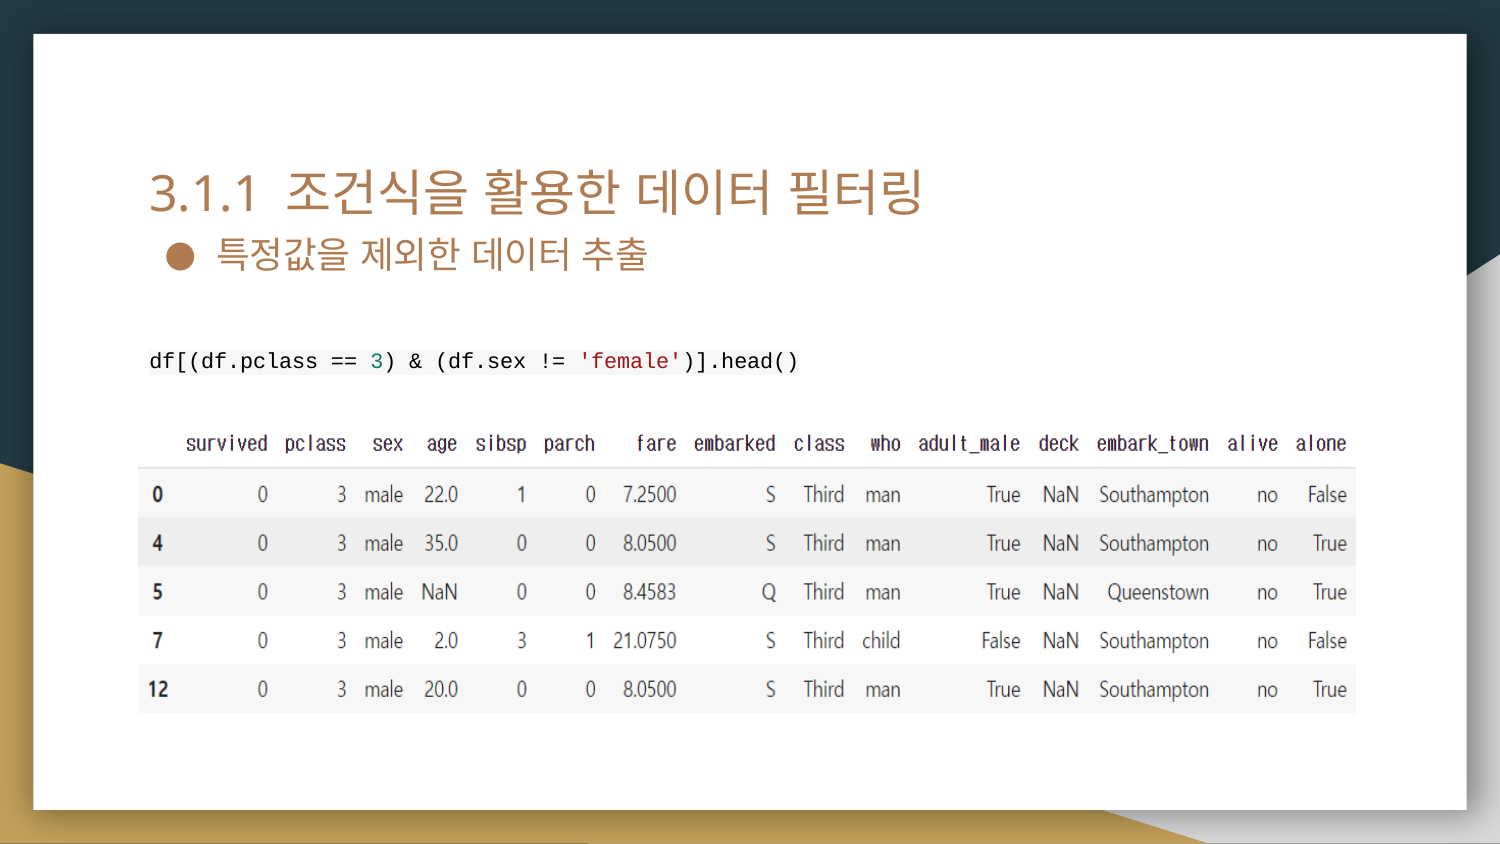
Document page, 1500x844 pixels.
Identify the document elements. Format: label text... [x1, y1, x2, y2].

list df[(df.pclass == 3) & (df.sex != 'female')].head() [134, 326, 1366, 421]
picture [134, 421, 1366, 722]
title 3.1.1 조건식을 활용한 데이터 필터링 특정값을 제외한 데이터 추출 [134, 138, 1366, 296]
